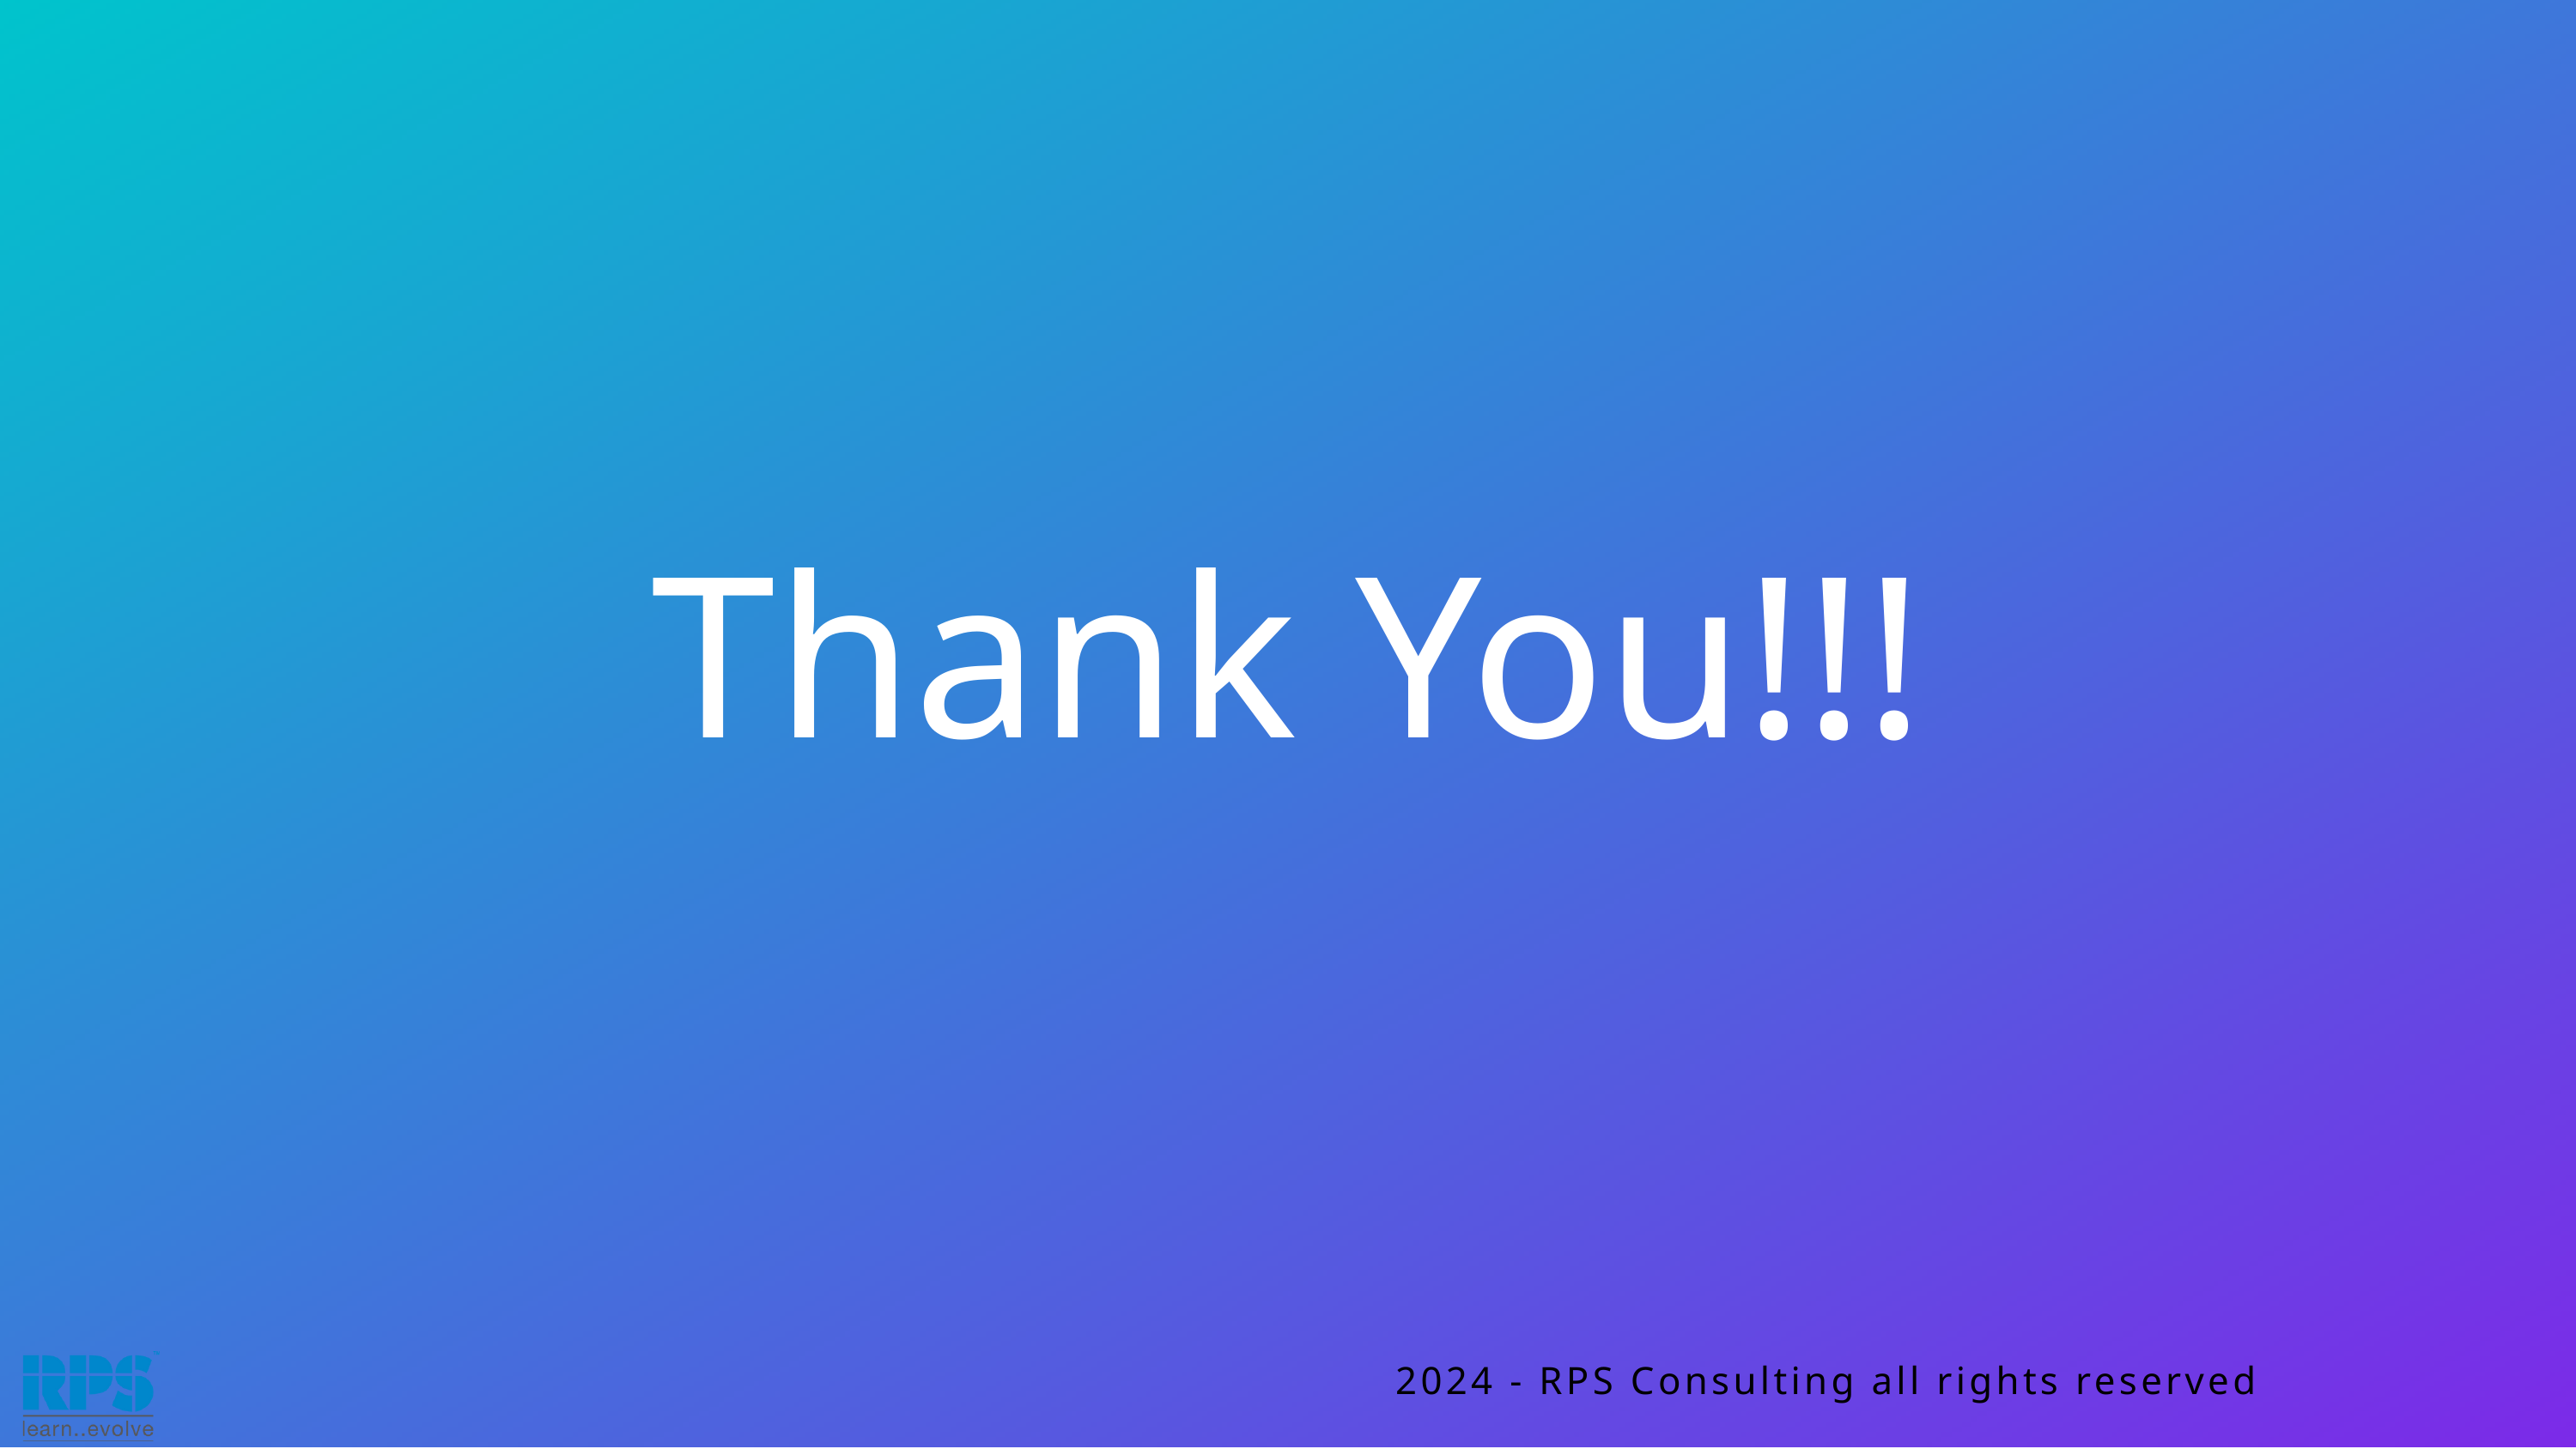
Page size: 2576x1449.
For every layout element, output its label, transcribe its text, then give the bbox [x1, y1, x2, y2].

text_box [22, 1350, 160, 1441]
text_box Thank You!!! [397, 514, 2179, 783]
text_box [0, 0, 2576, 1447]
text_box 2024 - RPS Consulting all rights reserved [934, 1349, 2257, 1402]
